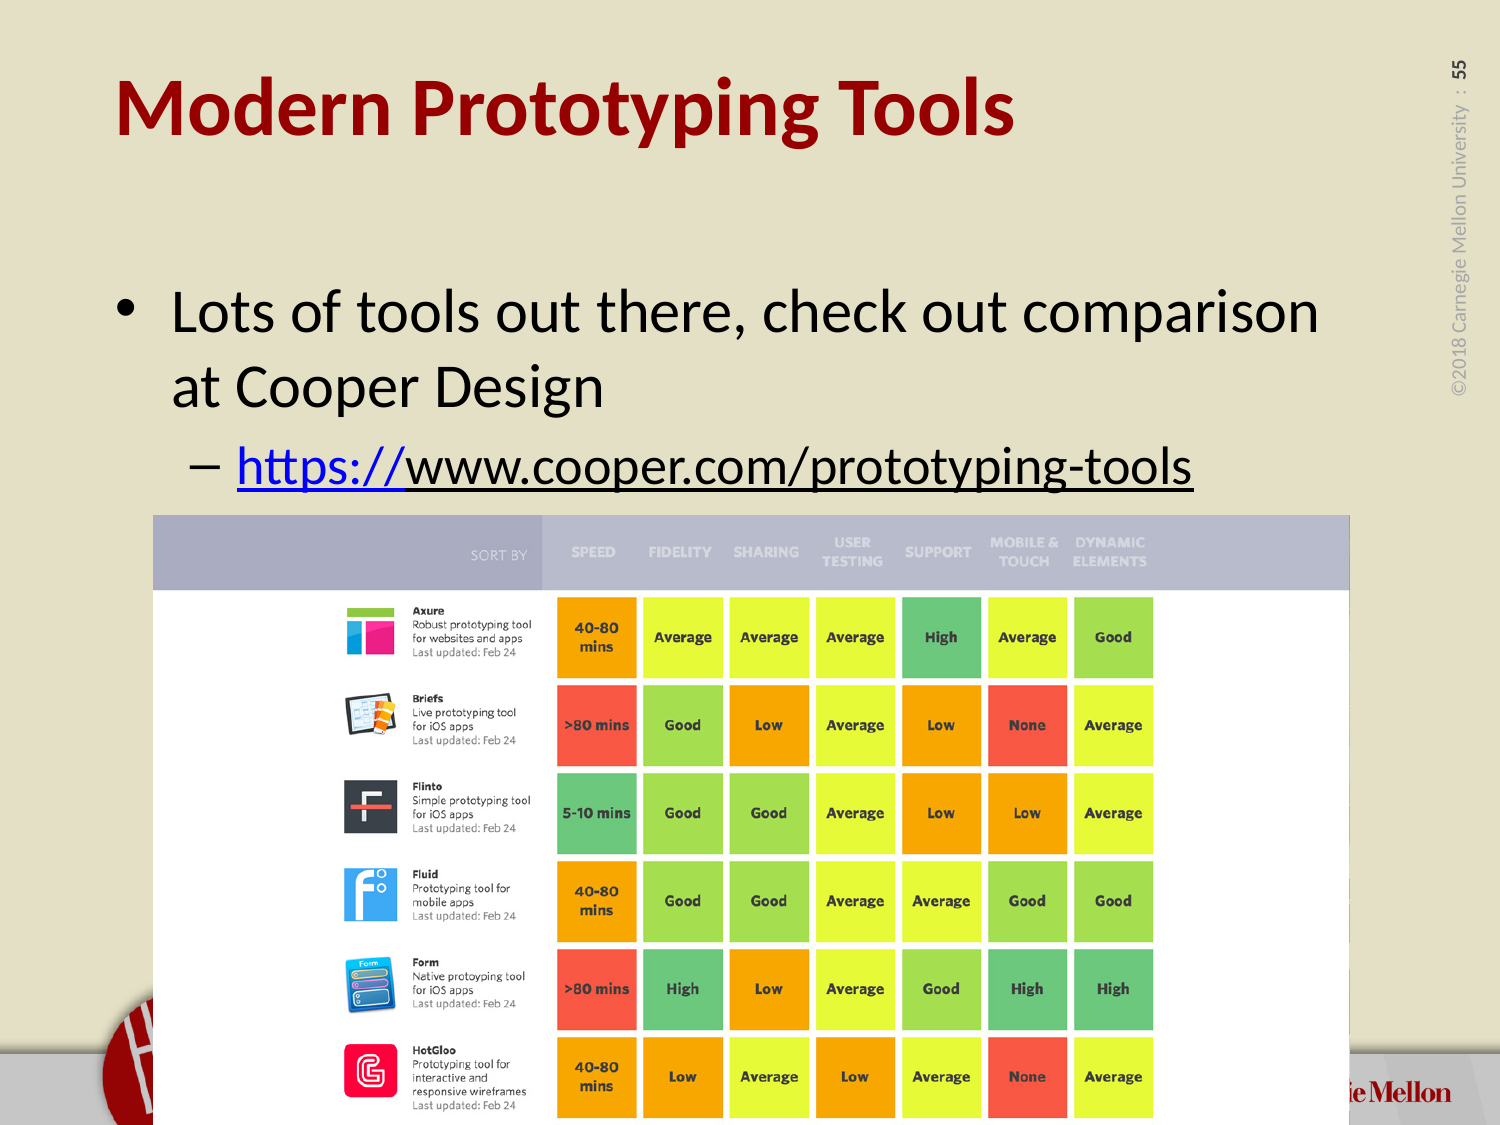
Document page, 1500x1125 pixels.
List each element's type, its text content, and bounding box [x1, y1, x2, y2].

picture [0, 0, 1500, 1125]
title Modern Prototyping Tools [99, 45, 1425, 233]
list Lots of tools out there, check out comparison at Cooper Design https://www.cooper.com/prototyping-tools [99, 262, 1425, 1005]
